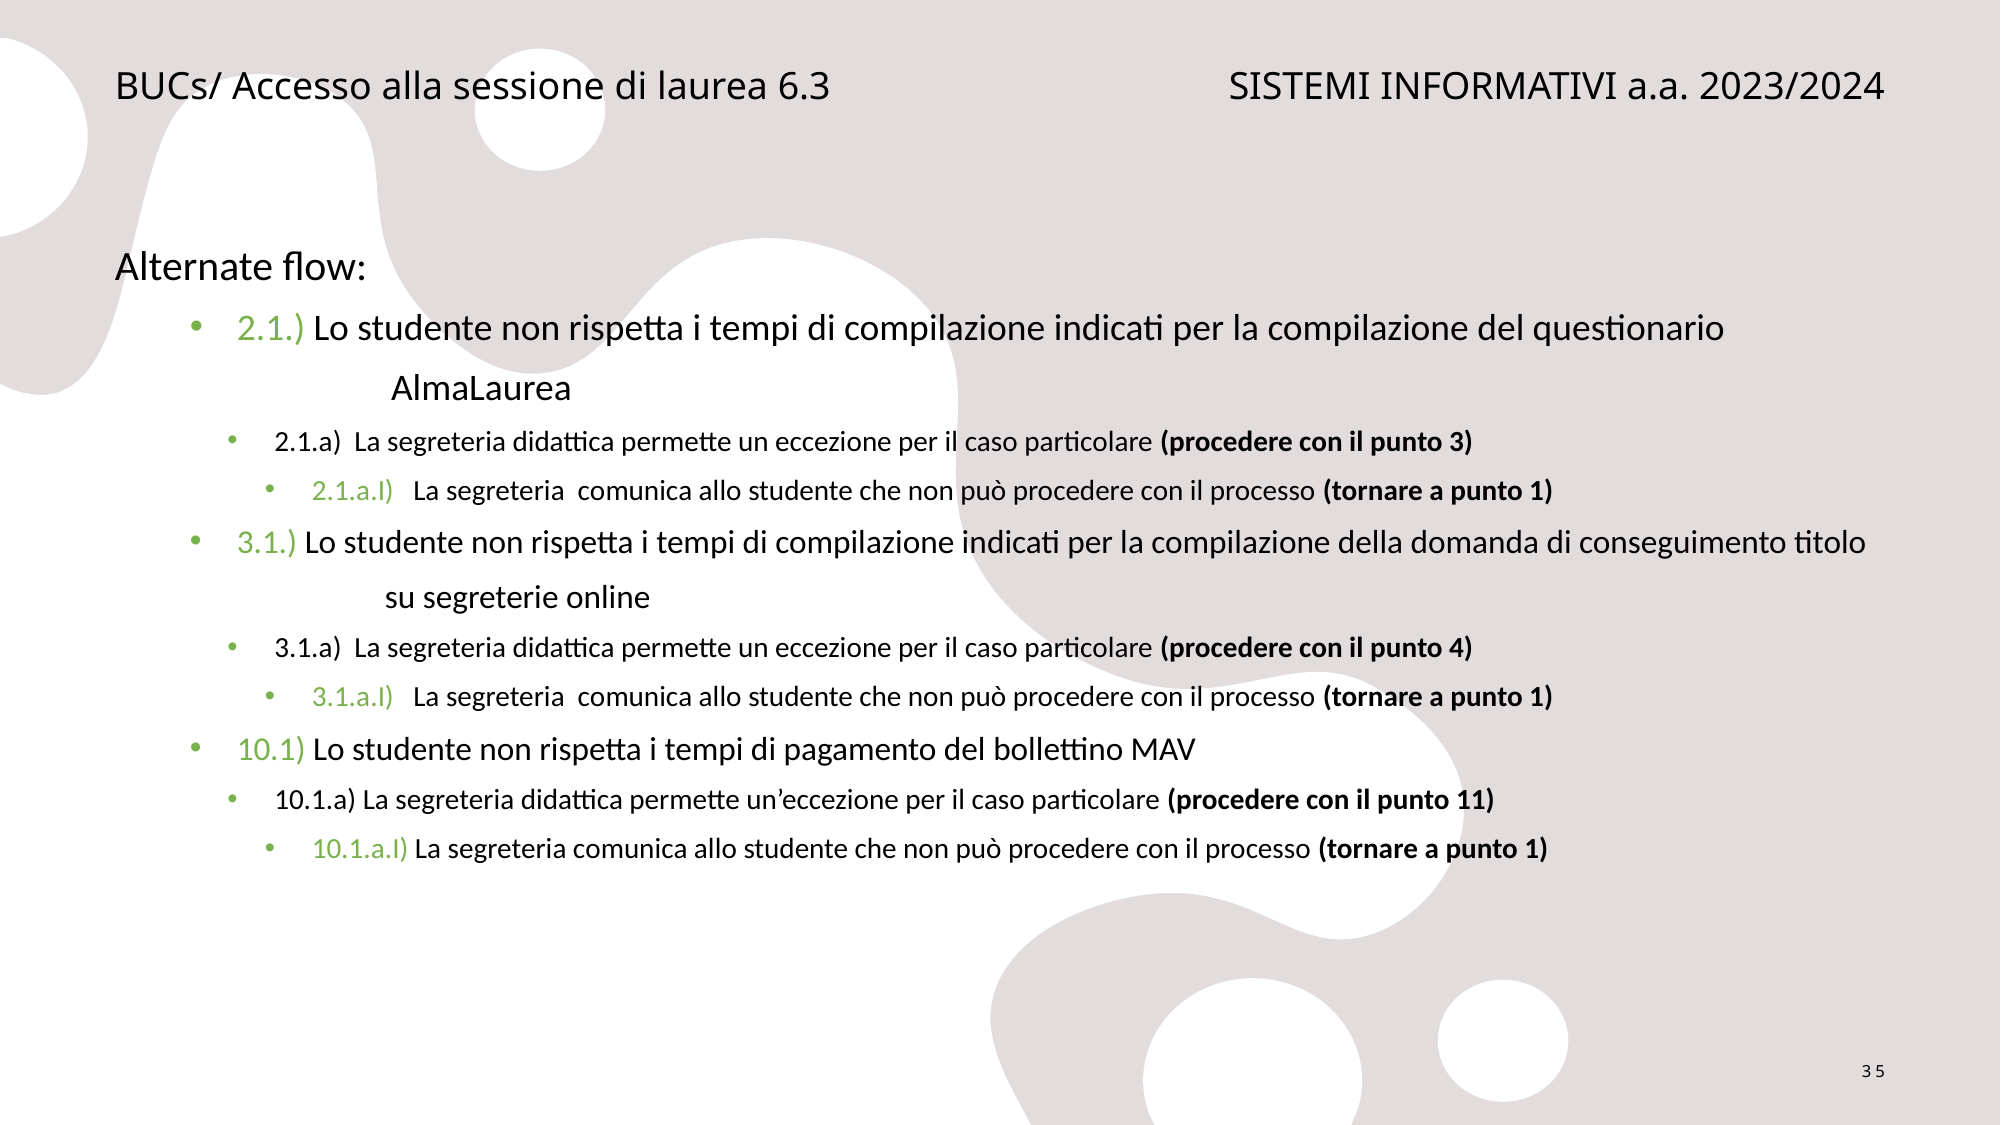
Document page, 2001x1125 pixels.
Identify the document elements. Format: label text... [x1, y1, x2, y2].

list Alternate flow: 2.1.) Lo studente non rispetta i tempi di compilazione indicati per la compilazione del questionario AlmaLaurea 2.1.a) La segreteria didattica permette un eccezione per il caso particolare (procedere con il punto 3) 2.1.a.I) La segreteria comunica allo studente che non può procedere con il processo (tornare a punto 1) 3.1.) Lo studente non rispetta i tempi di compilazione indicati per la compilazione della domanda di conseguimento titolo su segreterie online 3.1.a) La segreteria didattica permette un eccezione per il caso particolare (procedere con il punto 4) 3.1.a.I) La segreteria comunica allo studente che non può procedere con il processo (tornare a punto 1) 10.1) Lo studente non rispetta i tempi di pagamento del bollettino MAV 10.1.a) La segreteria didattica permette un’eccezione per il caso particolare (procedere con il punto 11) 10.1.a.I) La segreteria comunica allo studente che non può procedere con il processo (tornare a punto 1) [99, 226, 1913, 1018]
text_box BUCs/ Accesso alla sessione di laurea 6.3 [99, 54, 1149, 115]
slide_number 35 [1662, 1042, 1900, 1103]
text_box SISTEMI INFORMATIVI a.a. 2023/2024 [1201, 54, 1900, 115]
